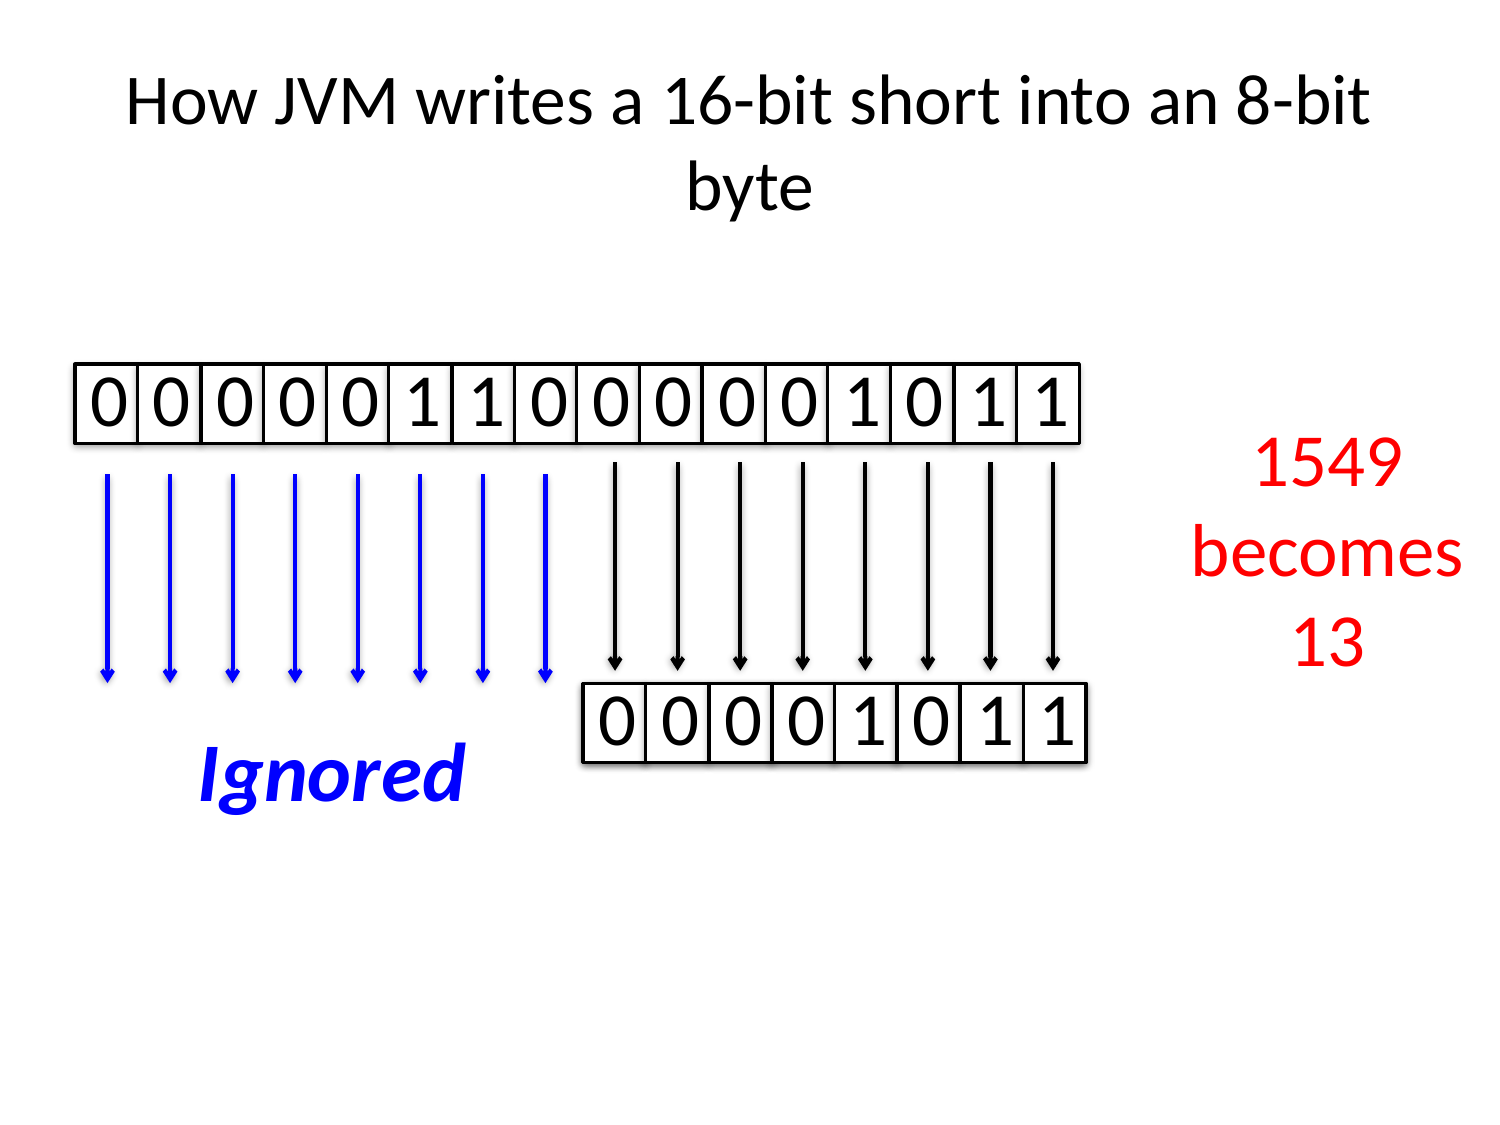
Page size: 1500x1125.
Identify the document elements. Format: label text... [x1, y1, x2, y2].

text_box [107, 474, 546, 684]
text_box 0 [703, 343, 765, 449]
text_box 0 [639, 343, 703, 449]
text_box 0 [326, 343, 389, 449]
text_box 1 [828, 343, 890, 449]
title How JVM writes a 16-bit short into an 8-bit byte [75, 45, 1425, 233]
text_box 0 [264, 343, 326, 449]
text_box 1 [389, 343, 452, 449]
text_box 1549 becomes 13 [1175, 404, 1480, 689]
text_box 1 [452, 343, 515, 449]
text_box 0 [577, 343, 639, 449]
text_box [614, 461, 1054, 661]
text_box 0 [765, 343, 828, 449]
text_box 0 [138, 343, 201, 449]
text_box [583, 662, 1093, 770]
text_box Ignored [183, 710, 482, 826]
text_box 0 [75, 343, 138, 449]
text_box 0 [201, 343, 264, 449]
text_box 0 [890, 343, 954, 449]
text_box 1 [954, 343, 1017, 449]
text_box 1 [1017, 343, 1085, 449]
text_box 0 [515, 343, 577, 449]
